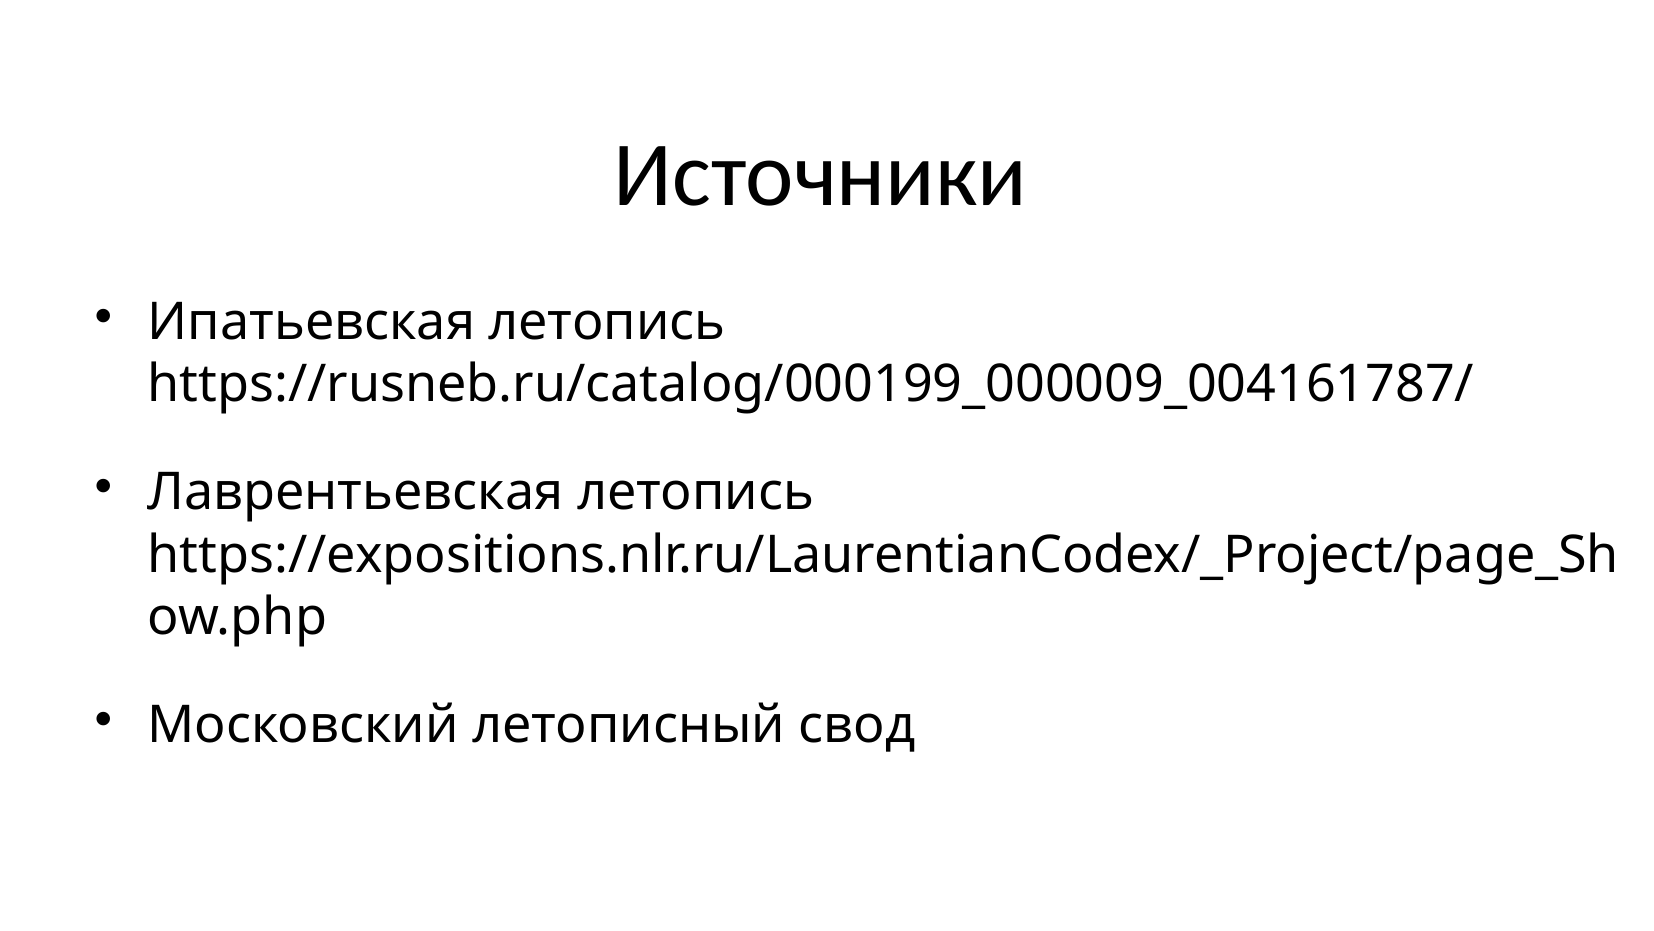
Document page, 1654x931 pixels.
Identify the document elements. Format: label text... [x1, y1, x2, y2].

title Источники [76, 91, 1565, 247]
list Ипатьевская летопись https://rusneb.ru/catalog/000199_000009_004161787/ Лаврентьевская летопись https://expositions.nlr.ru/LaurentianCodex/_Project/page_Show.php Московский летописный свод [76, 287, 1624, 827]
